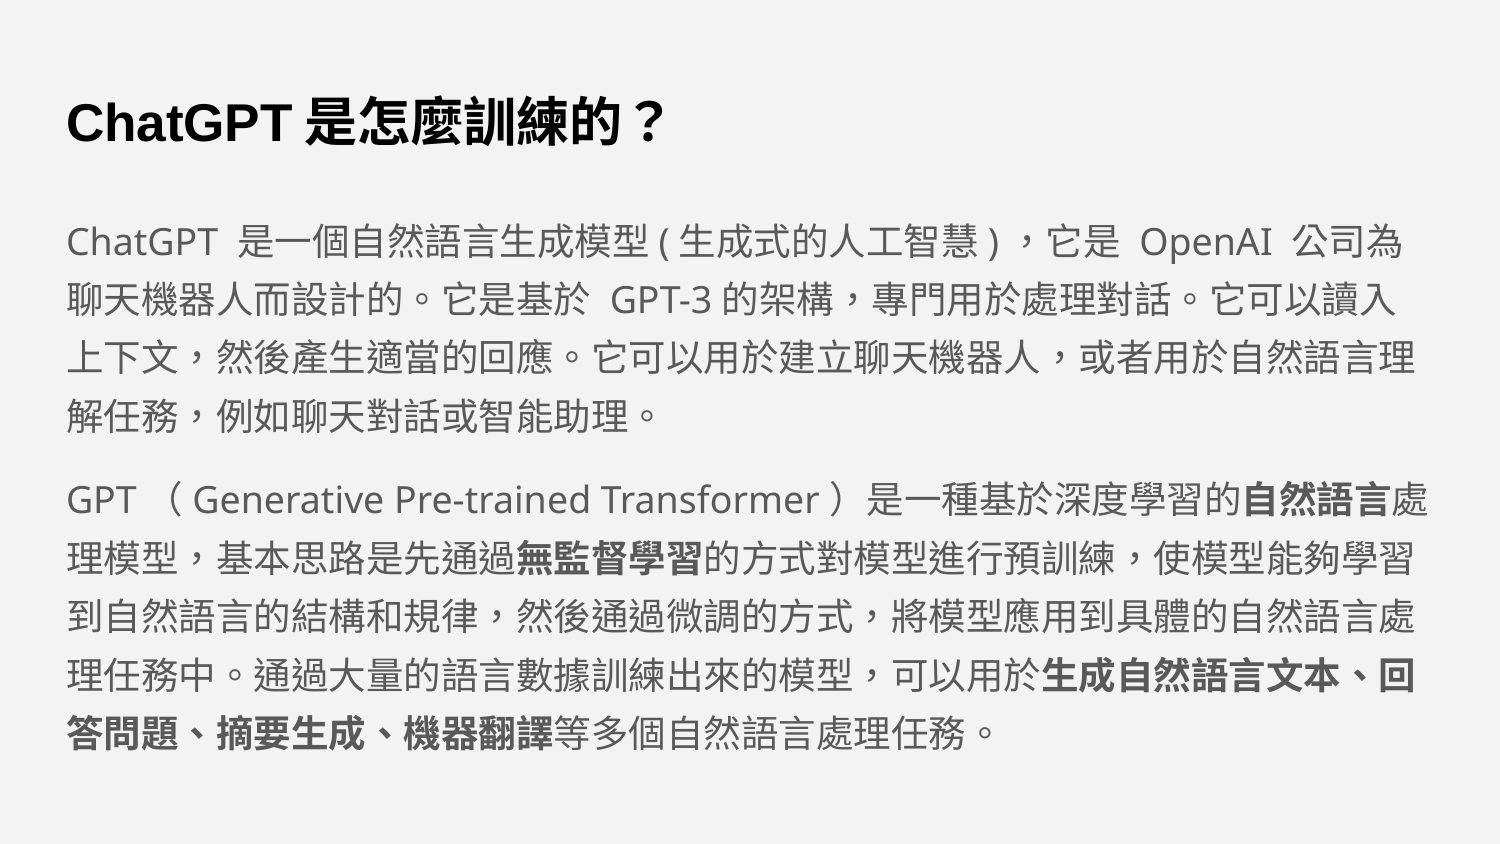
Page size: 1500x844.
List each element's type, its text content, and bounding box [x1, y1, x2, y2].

title ChatGPT是怎麼訓練的？ [51, 72, 1449, 167]
list ChatGPT 是一個自然語言生成模型(生成式的人工智慧)，它是 OpenAI 公司為聊天機器人而設計的。它是基於 GPT-3的架構，專門用於處理對話。它可以讀入上下文，然後產生適當的回應。它可以用於建立聊天機器人，或者用於自然語言理解任務，例如聊天對話或智能助理。 GPT（Generative Pre-trained Transformer）是一種基於深度學習的自然語言處理模型，基本思路是先通過無監督學習的方式對模型進行預訓練，使模型能夠學習到自然語言的結構和規律，然後通過微調的方式，將模型應用到具體的自然語言處理任務中。通過大量的語言數據訓練出來的模型，可以用於生成自然語言文本、回答問題、摘要生成、機器翻譯等多個自然語言處理任務。 [51, 189, 1449, 750]
